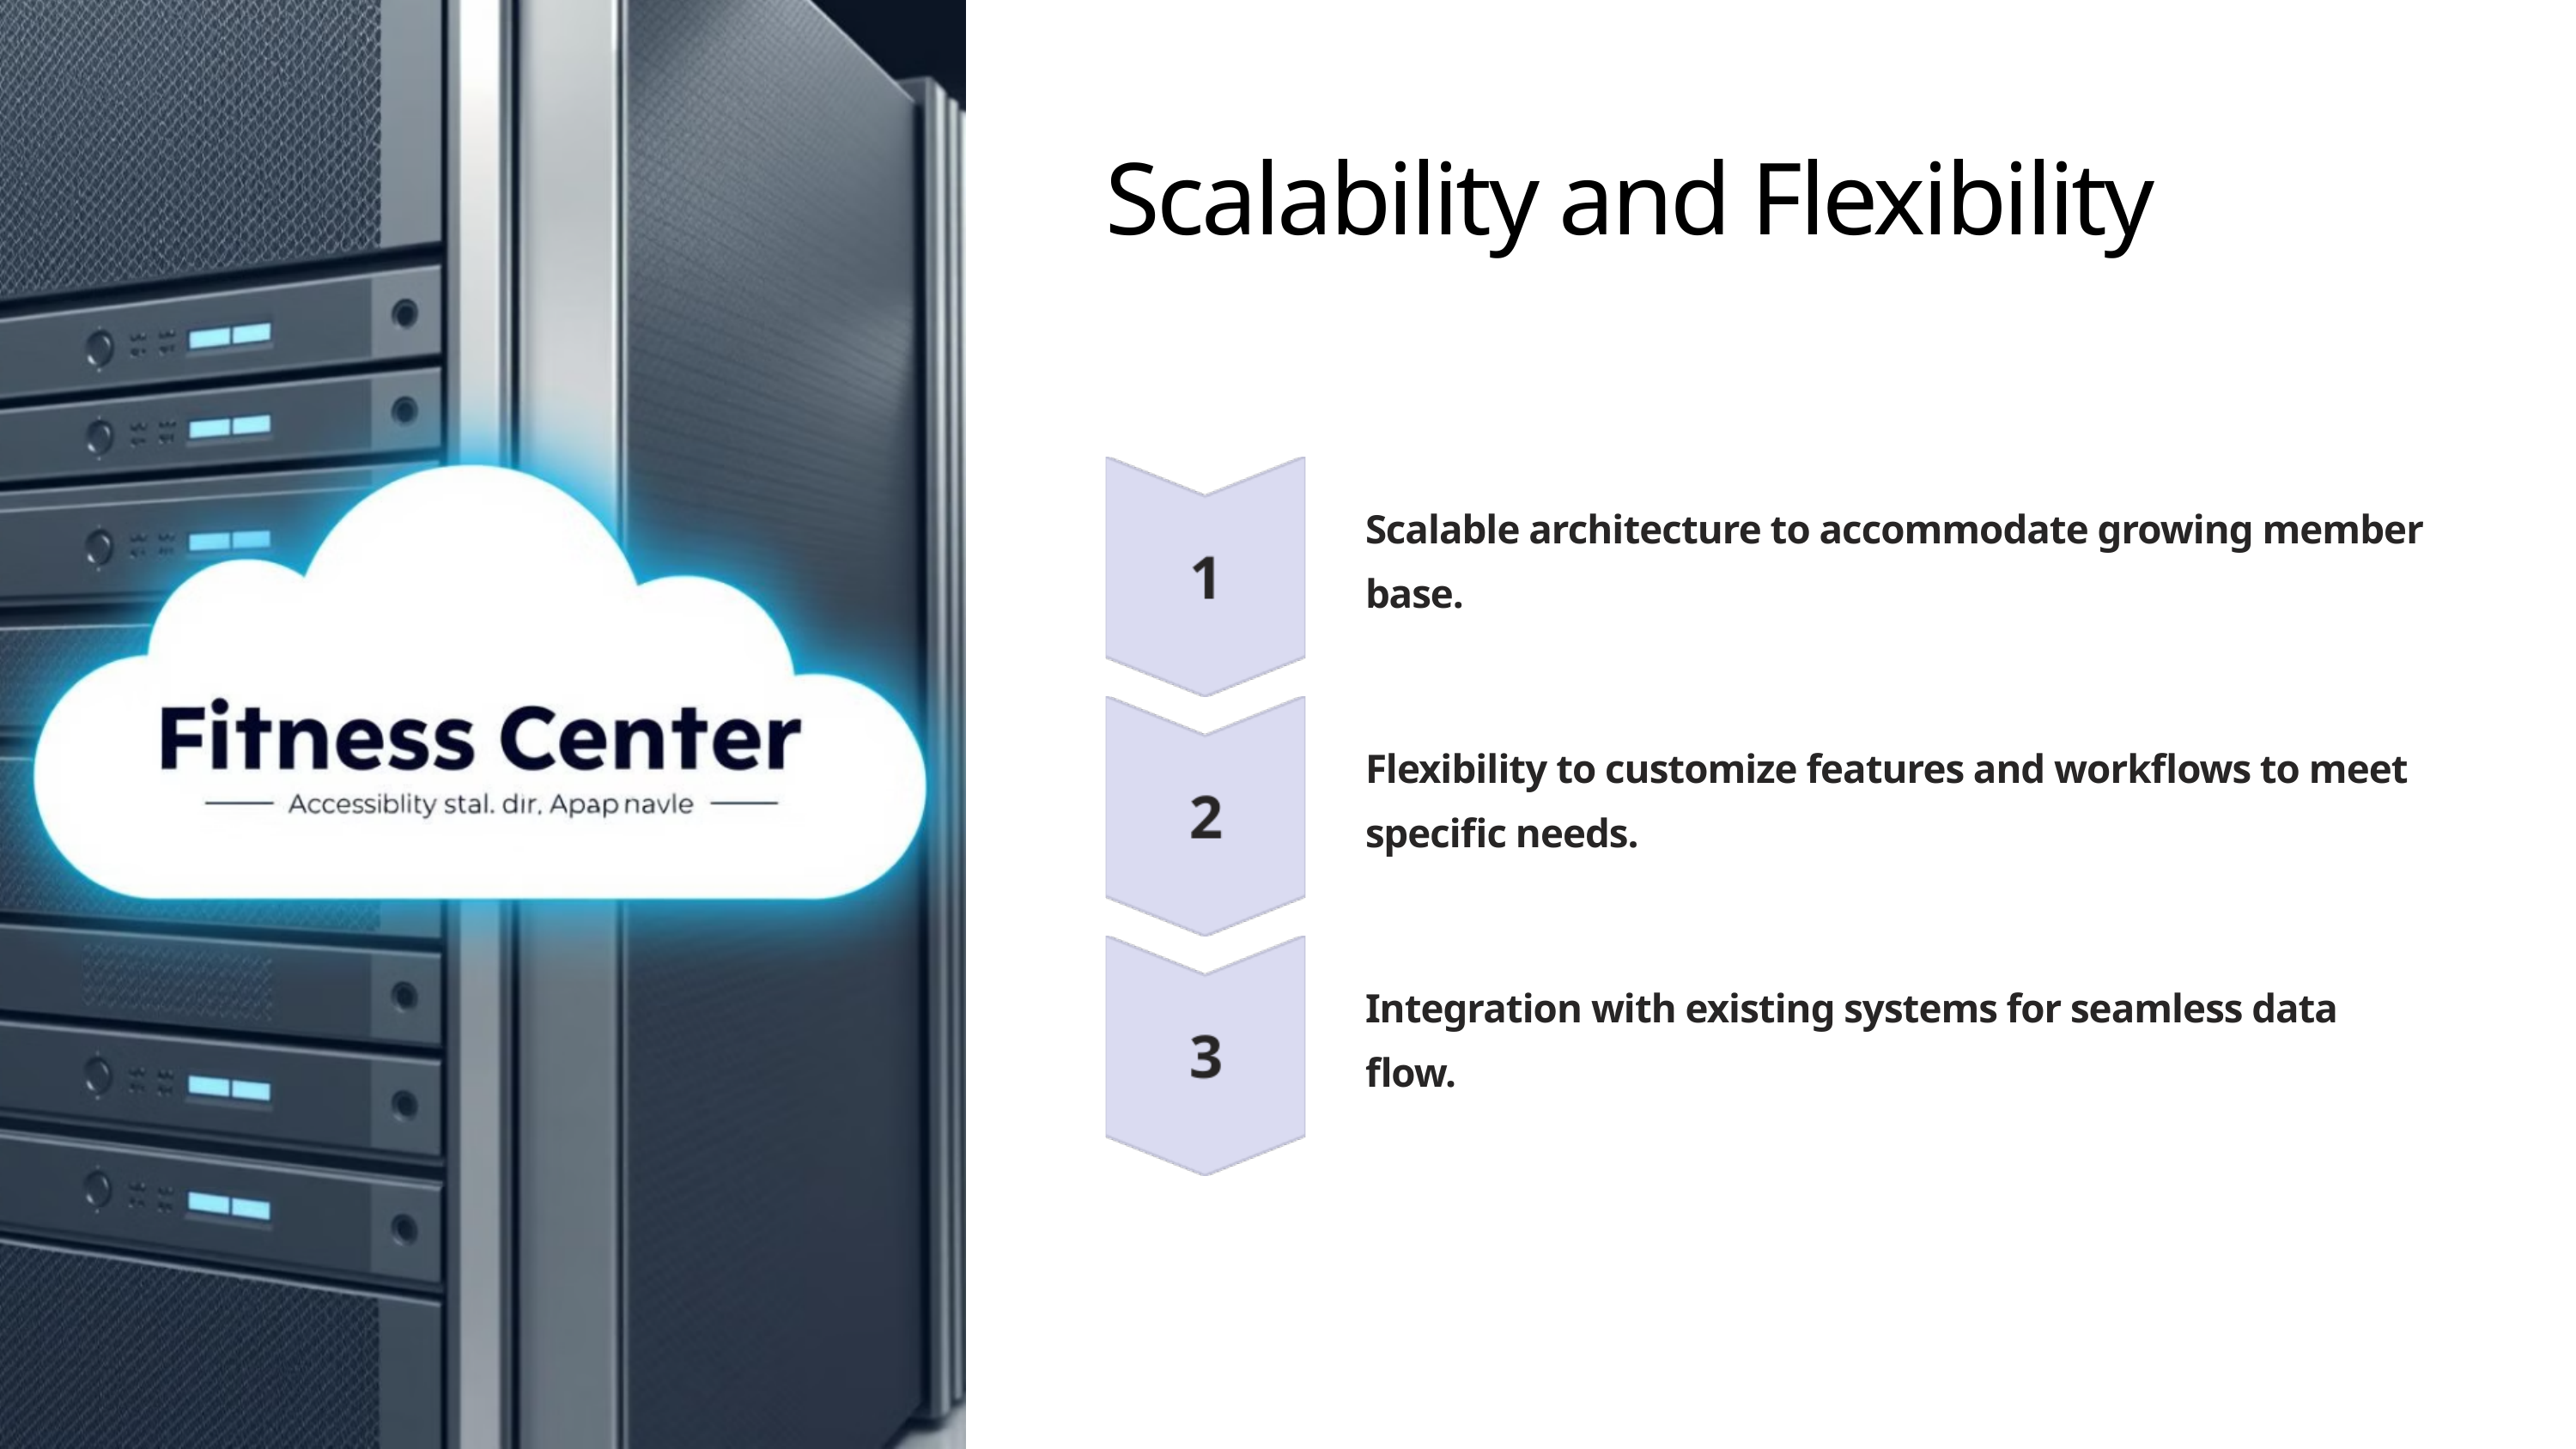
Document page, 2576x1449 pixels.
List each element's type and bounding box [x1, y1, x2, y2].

text_box [1105, 135, 2238, 412]
text_box [1364, 496, 2437, 627]
text_box [1364, 736, 2437, 867]
text_box [1364, 976, 2437, 1043]
text_box [0, 0, 2576, 1449]
